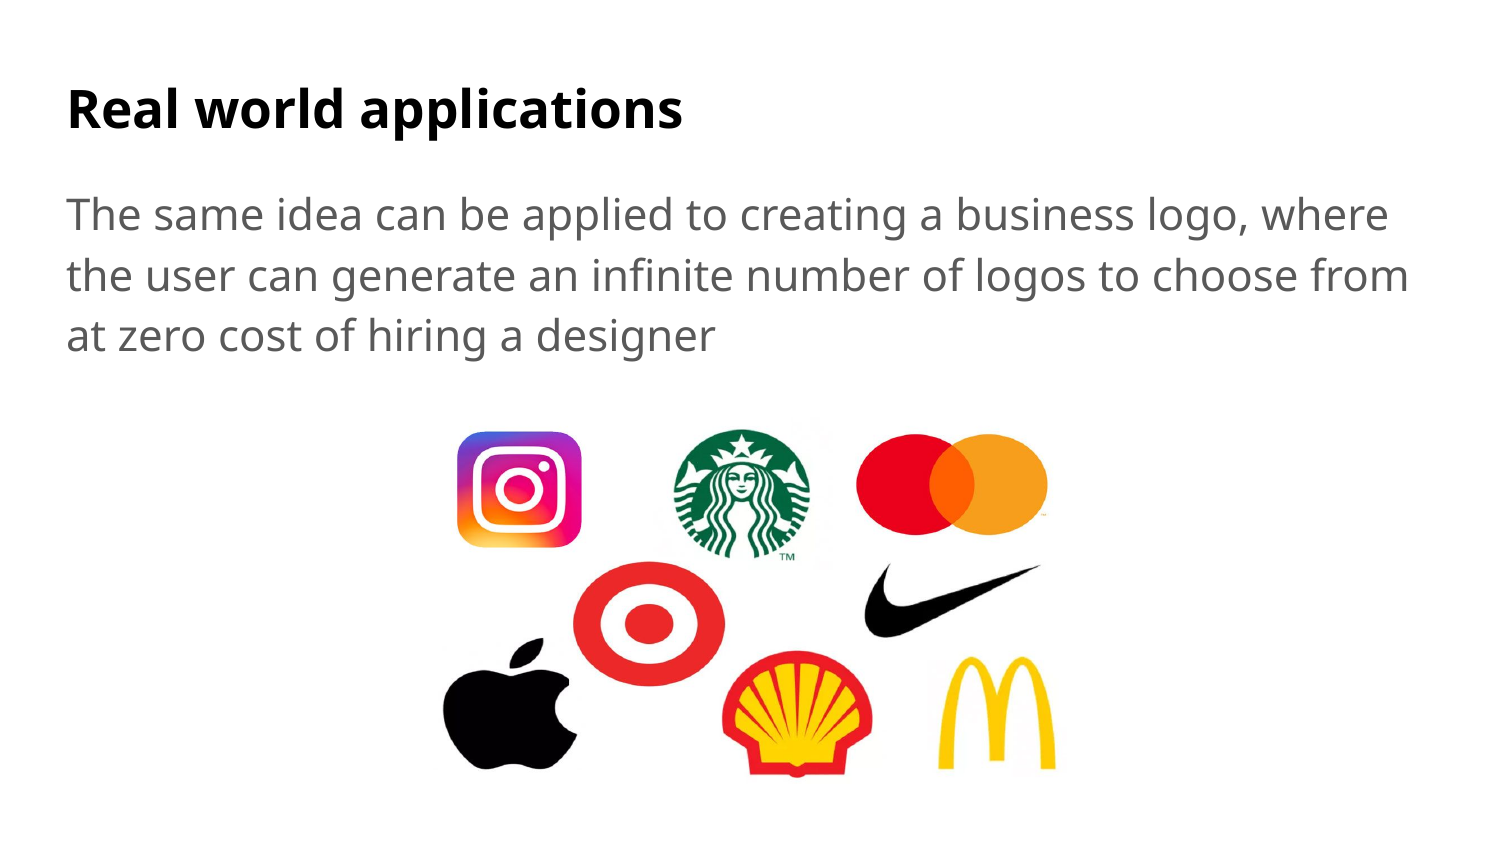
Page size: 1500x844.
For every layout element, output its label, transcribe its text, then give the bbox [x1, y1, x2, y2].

picture [432, 417, 1067, 784]
title Real world applications [51, 60, 1449, 155]
list The same idea can be applied to creating a business logo, where the user can generate an infinite number of logos to choose from at zero cost of hiring a designer [51, 164, 1429, 797]
